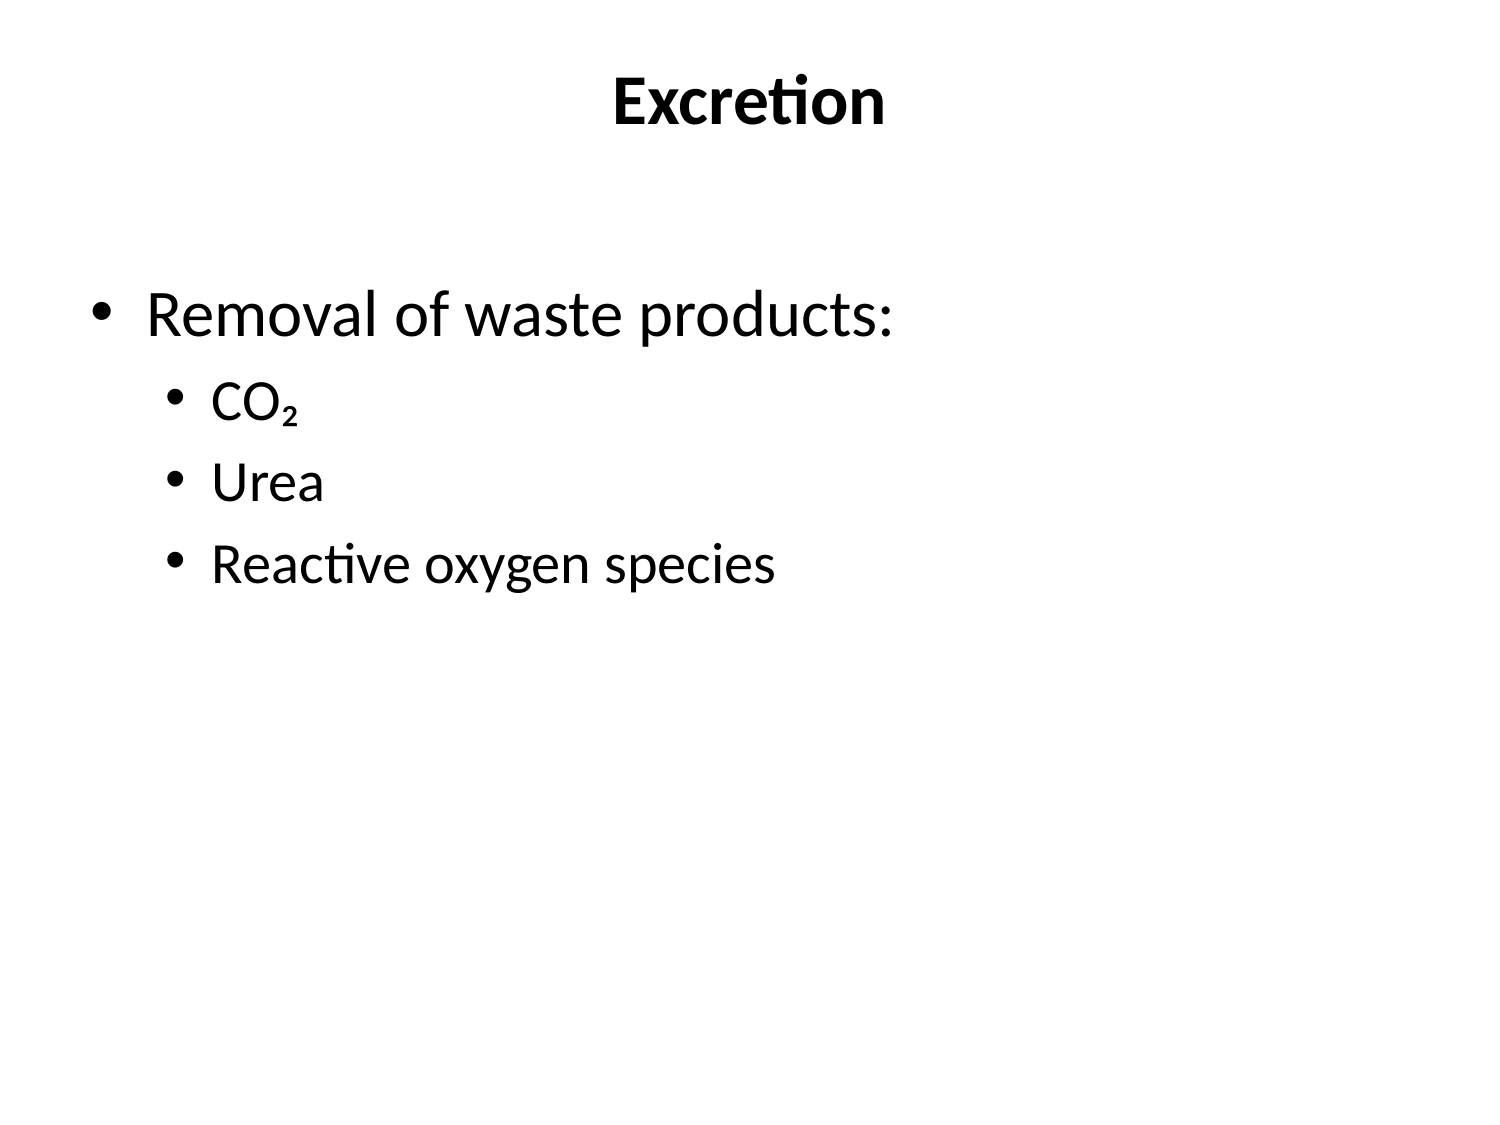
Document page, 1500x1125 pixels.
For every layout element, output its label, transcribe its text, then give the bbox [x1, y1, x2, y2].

list Removal of waste products: CO₂ Urea Reactive oxygen species [75, 262, 1425, 1005]
title Excretion [75, 45, 1425, 233]
